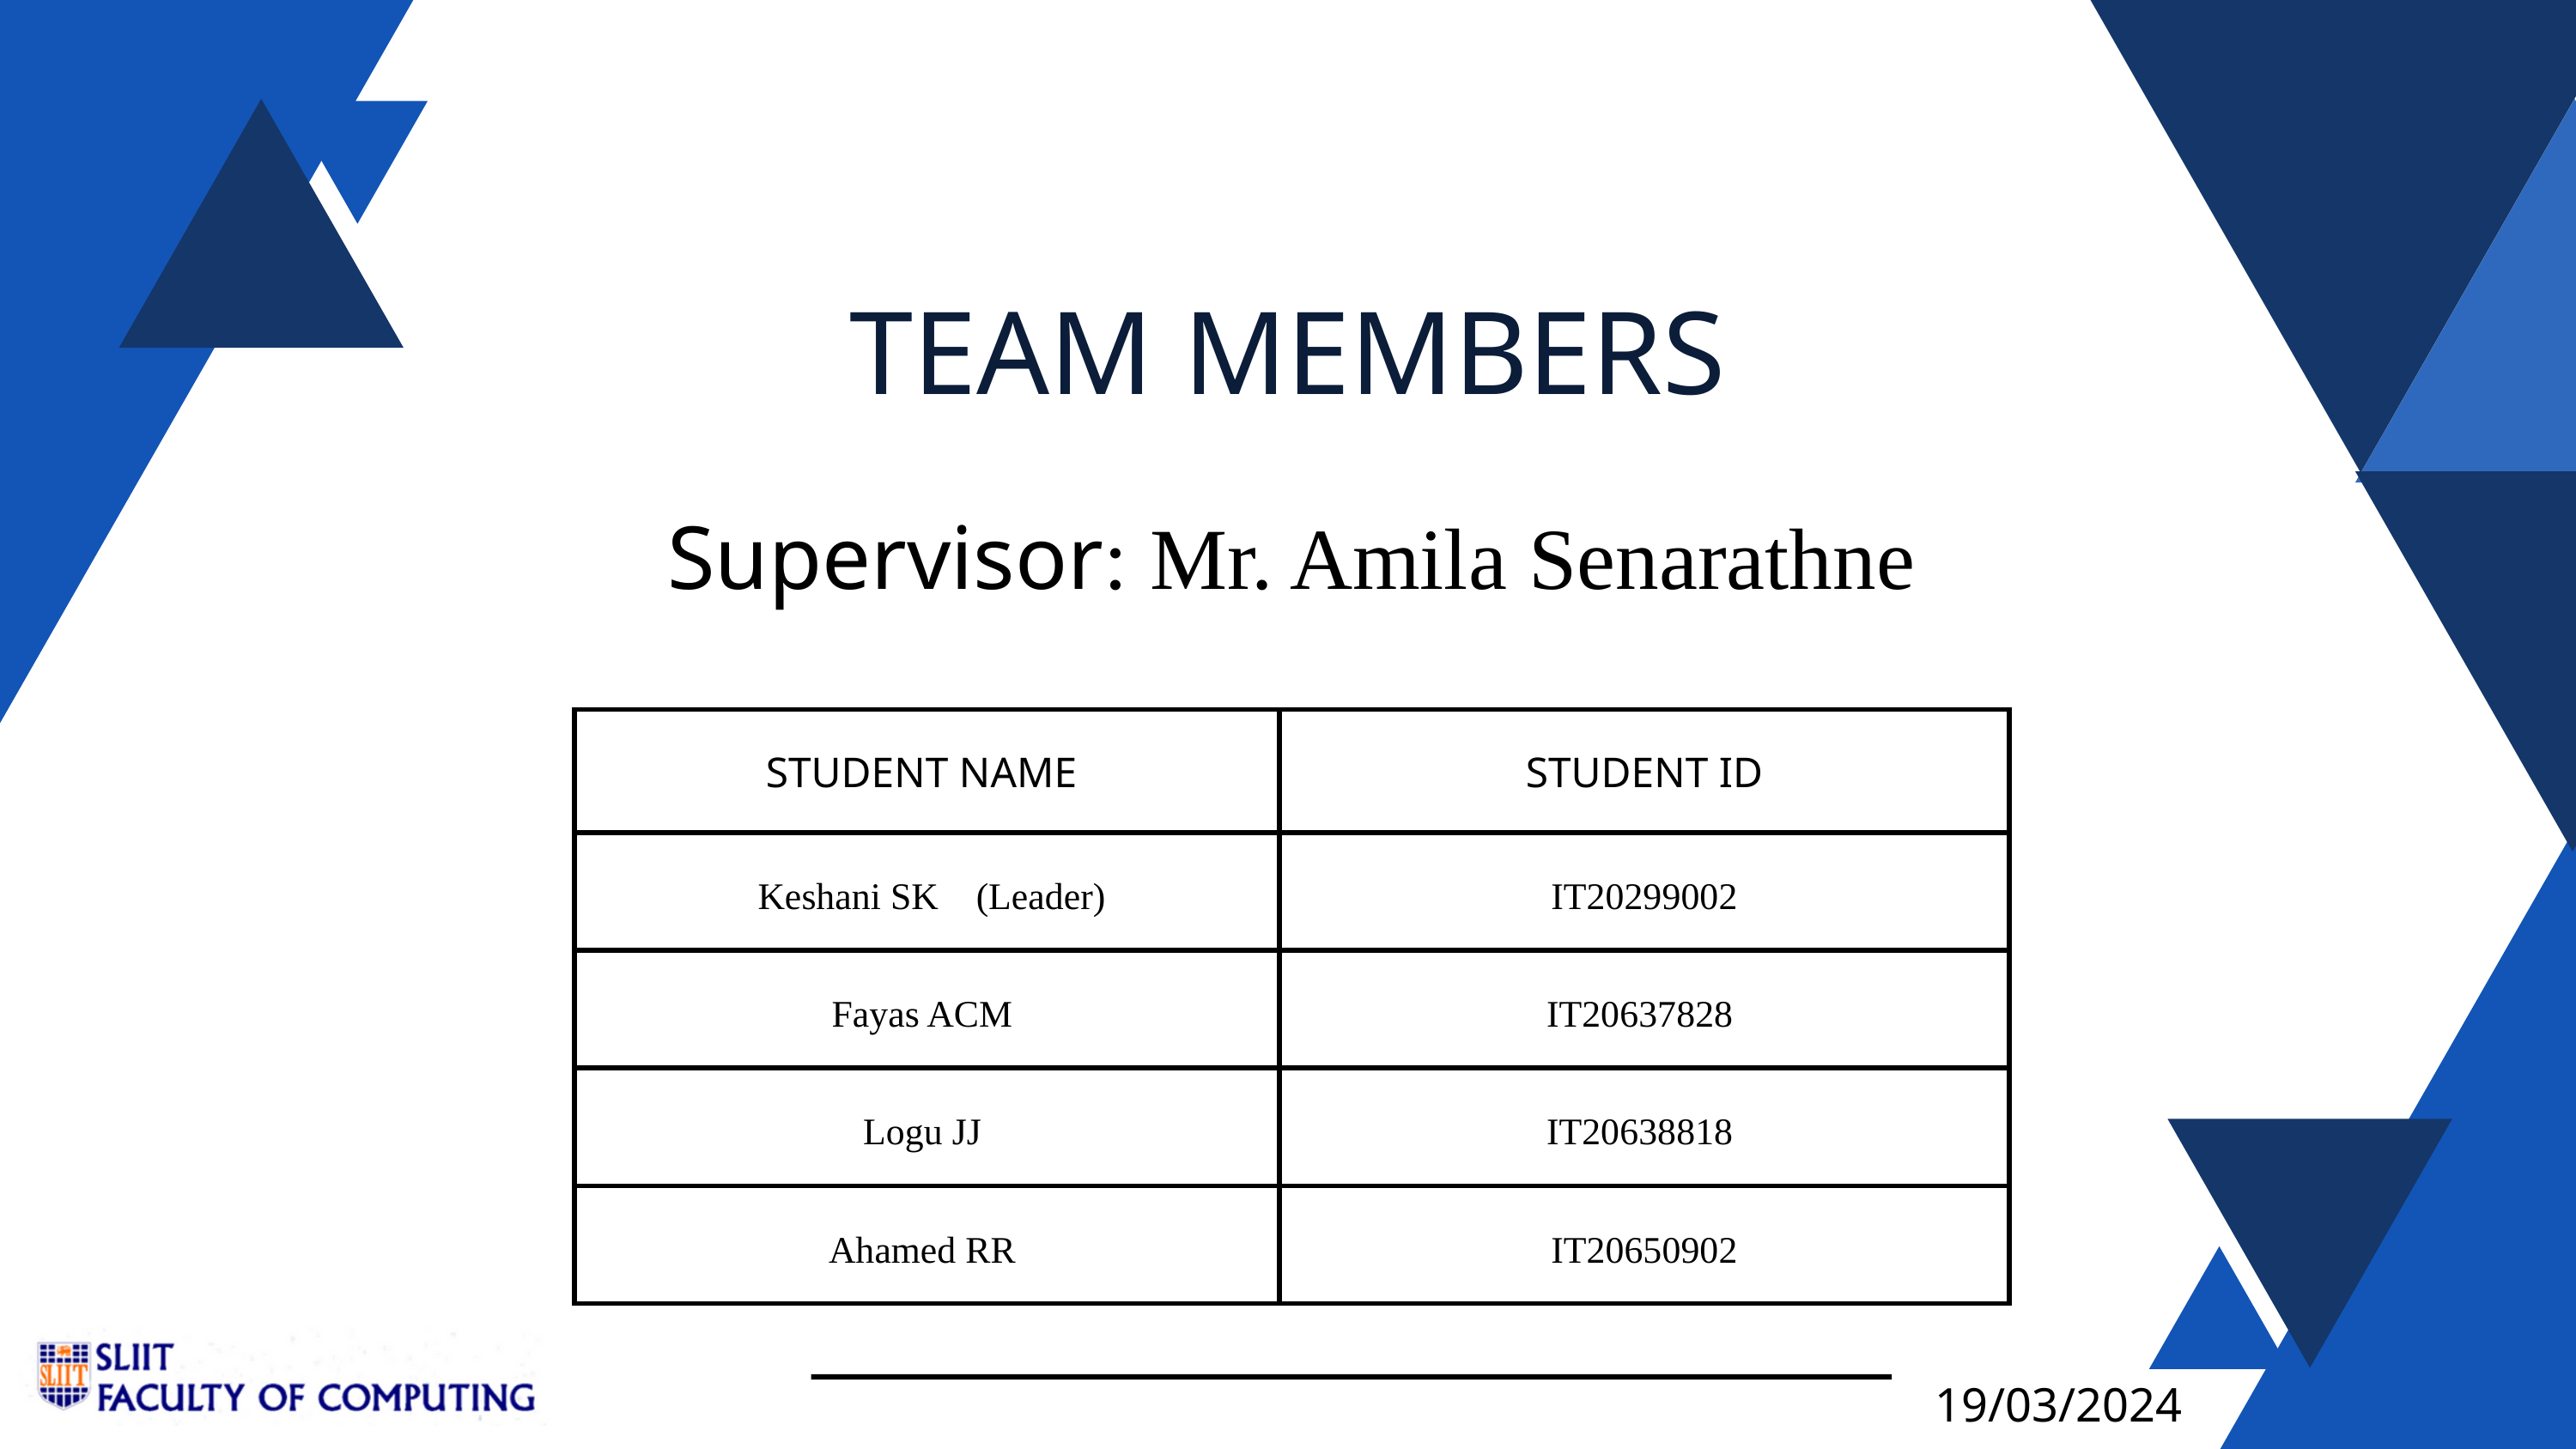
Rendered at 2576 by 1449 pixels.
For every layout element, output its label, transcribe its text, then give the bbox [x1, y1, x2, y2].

table_cell IT20637828 [1282, 953, 2007, 1065]
text_box Supervisor: Mr. Amila Senarathne [432, 503, 2180, 711]
table_cell IT20650902 [1282, 1188, 2007, 1301]
text_box TEAM MEMBERS [699, 281, 1877, 503]
text_box [18, 1319, 557, 1426]
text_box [2172, 779, 2576, 1449]
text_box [287, 100, 428, 224]
table_header STUDENT NAME [577, 712, 1277, 830]
text_box 19/03/2024 [1912, 1366, 2168, 1432]
table_cell IT20638818 [1282, 1070, 2007, 1184]
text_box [2075, 0, 2576, 473]
table_cell IT20299002 [1282, 835, 2007, 948]
table_header STUDENT ID [1282, 712, 2007, 830]
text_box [2148, 1246, 2290, 1370]
table_cell Ahamed RR [577, 1188, 1277, 1301]
table_cell Keshani SK (Leader) [577, 835, 1277, 948]
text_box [118, 98, 404, 349]
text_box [2167, 1119, 2453, 1368]
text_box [0, 0, 428, 727]
table_cell Logu JJ [577, 1070, 1277, 1184]
table_cell Fayas ACM [577, 953, 1277, 1065]
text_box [2354, 480, 2576, 852]
